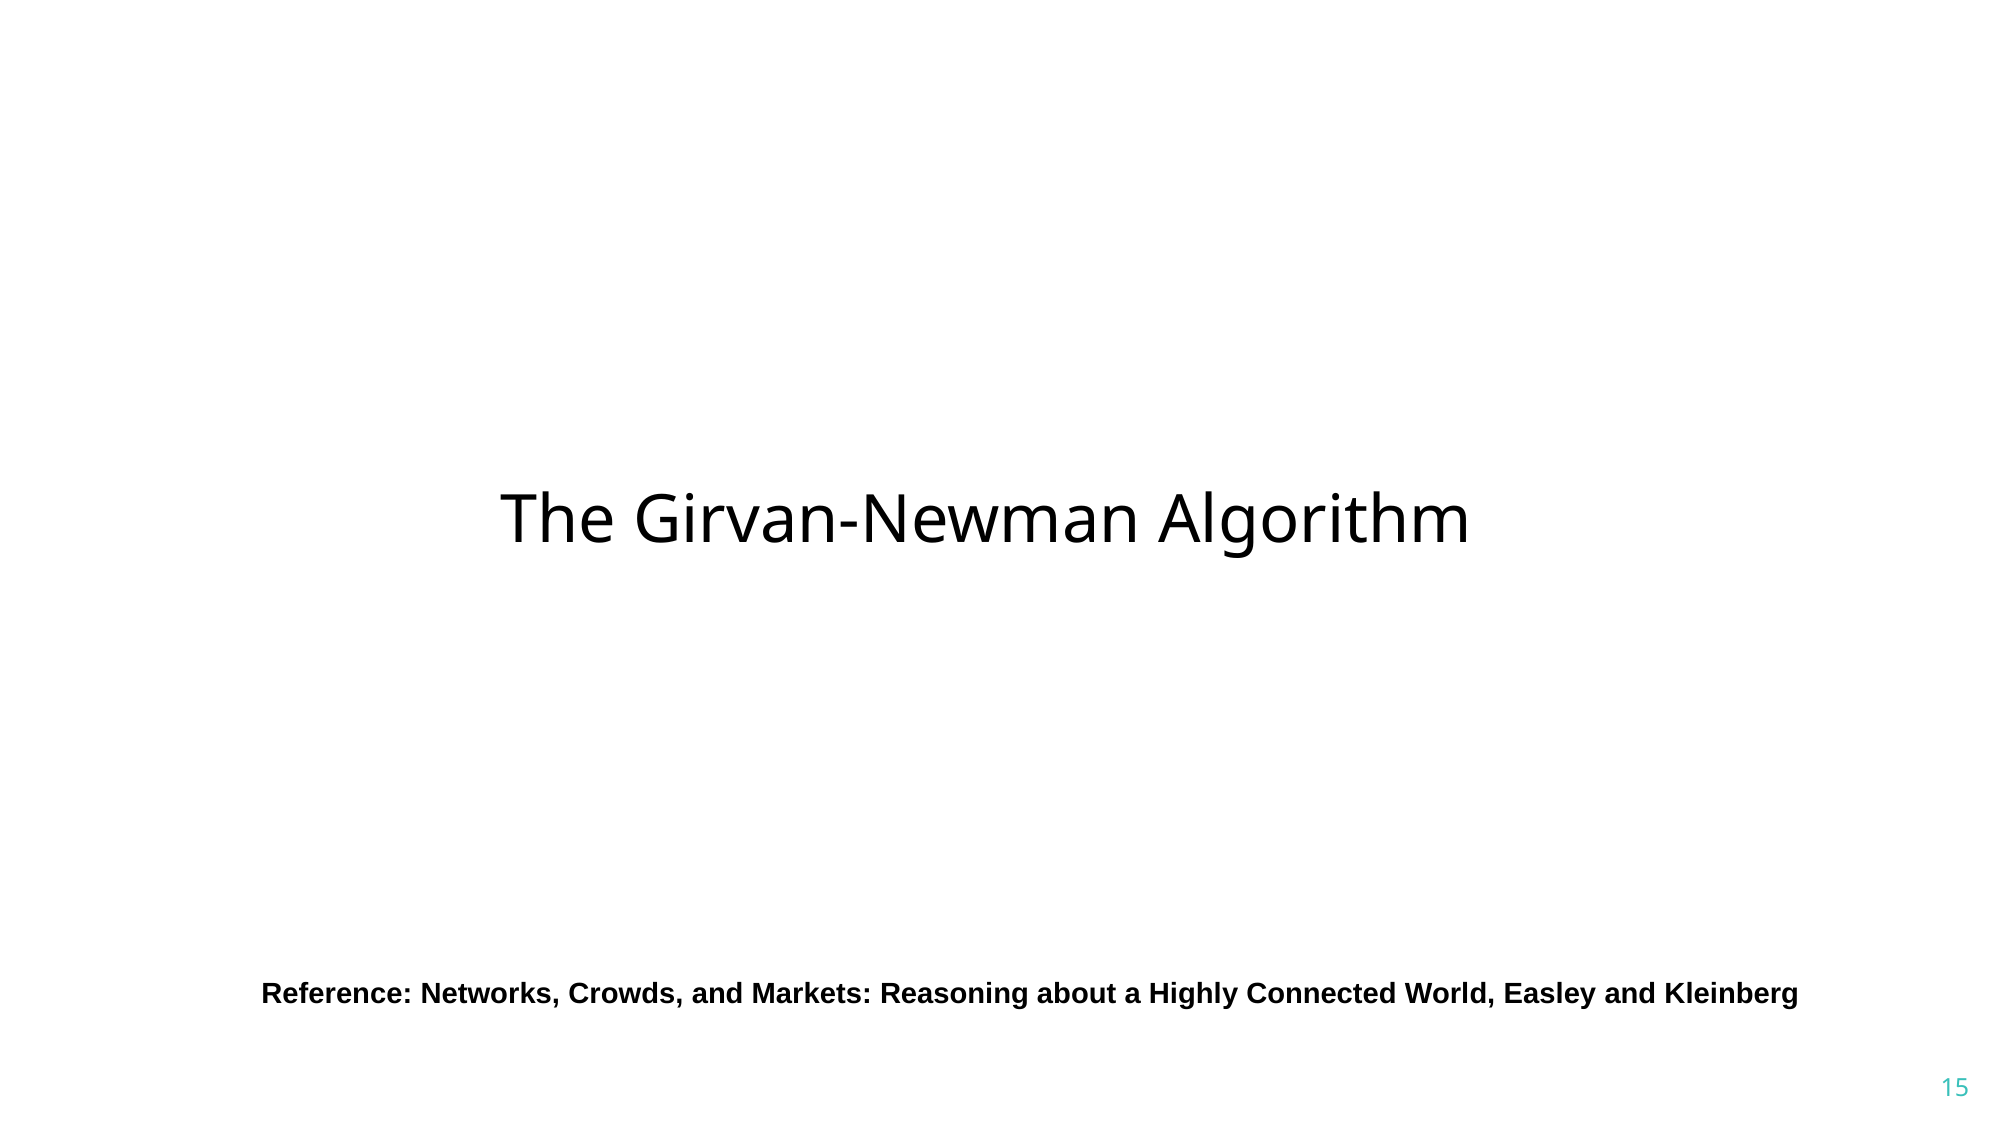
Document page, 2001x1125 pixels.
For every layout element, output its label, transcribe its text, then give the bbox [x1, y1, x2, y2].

slide_number 15 [1864, 1056, 1985, 1125]
text_box Reference: Networks, Crowds, and Markets: Reasoning about a Highly Connected World, Easley and Kleinberg [246, 967, 1816, 1017]
title The Girvan-Newman Algorithm [176, 481, 1797, 571]
